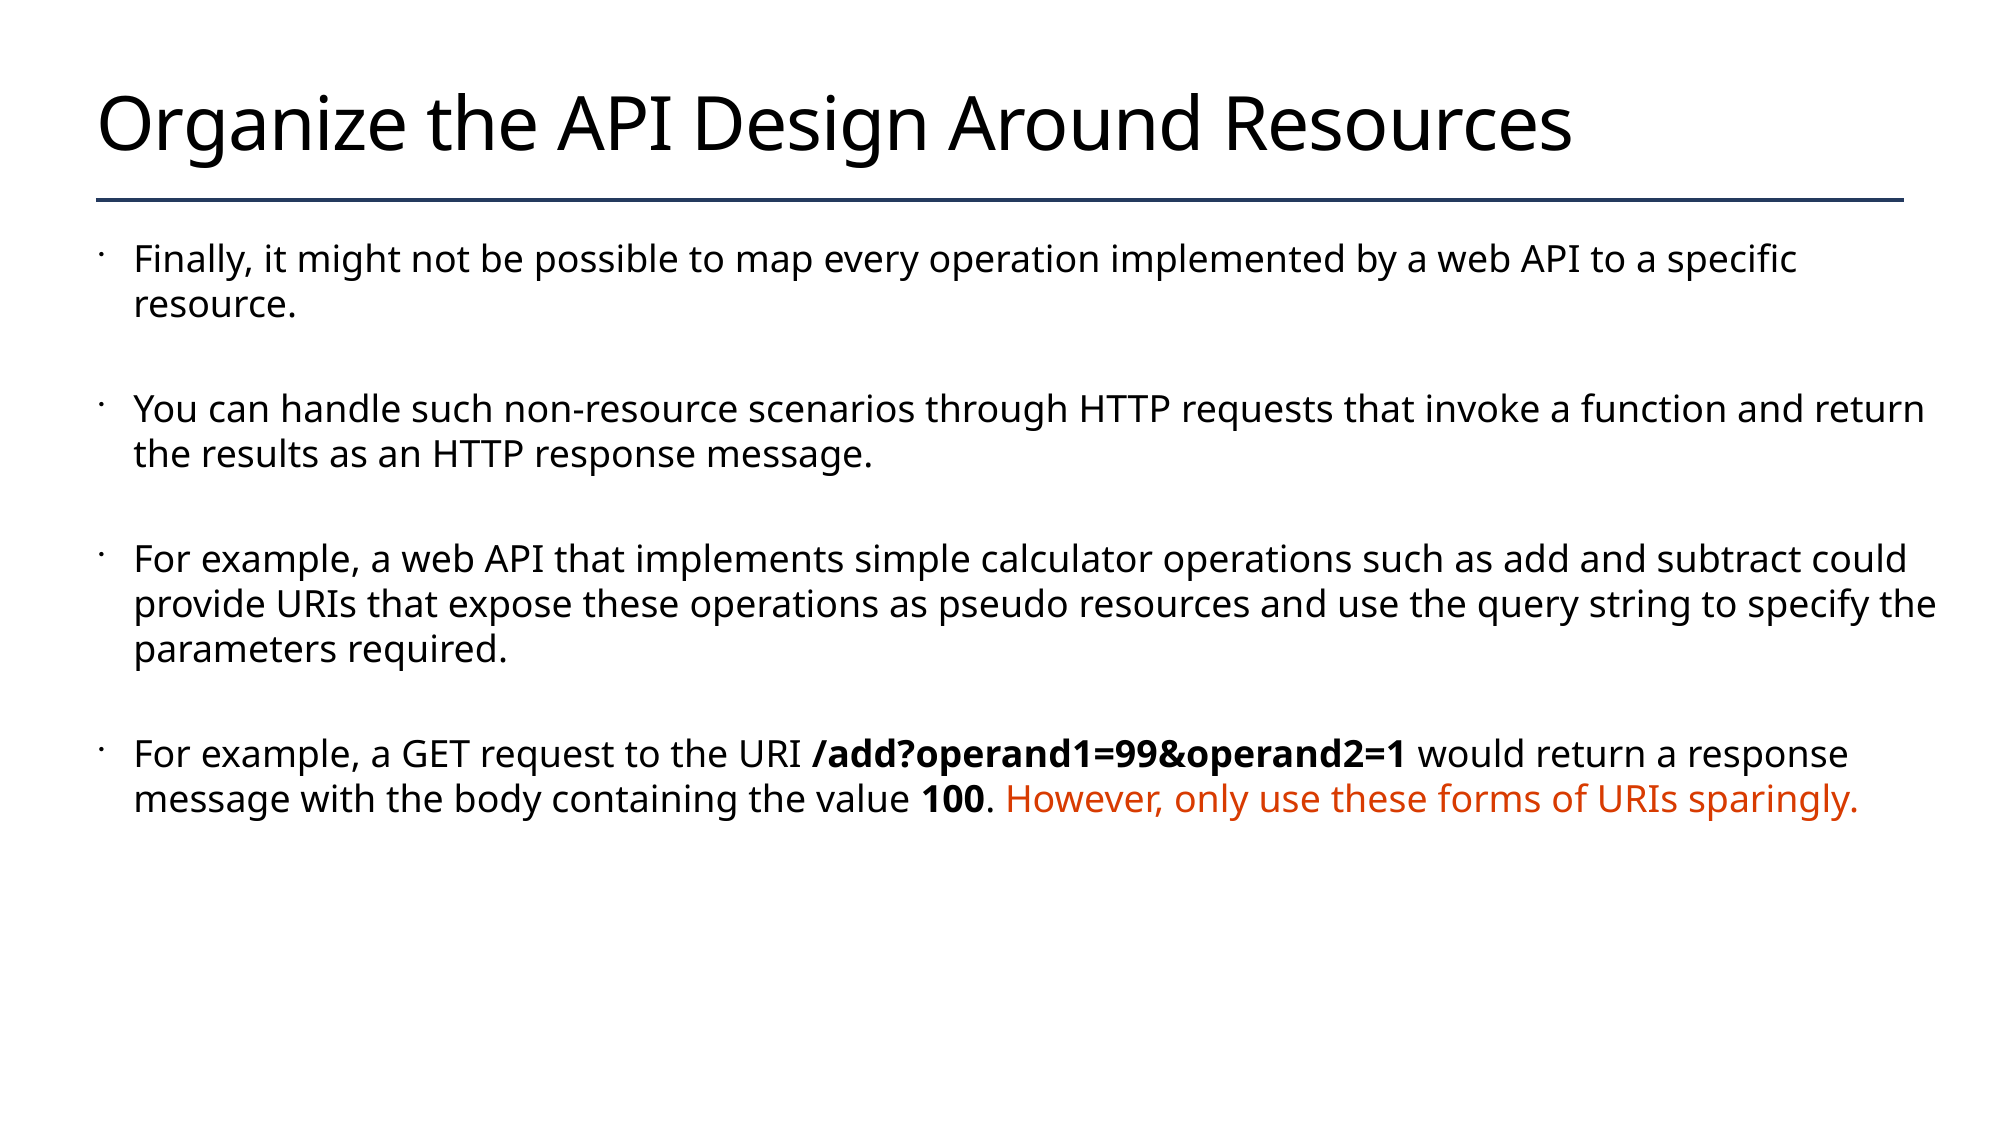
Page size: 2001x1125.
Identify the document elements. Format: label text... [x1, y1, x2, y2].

title Organize the API Design Around Resources [96, 75, 1904, 166]
list Finally, it might not be possible to map every operation implemented by a web API to a specific resource. You can handle such non-resource scenarios through HTTP requests that invoke a function and return the results as an HTTP response message. For example, a web API that implements simple calculator operations such as add and subtract could provide URIs that expose these operations as pseudo resources and use the query string to specify the parameters required. For example, a GET request to the URI /add?operand1=99&operand2=1 would return a response message with the body containing the value 100. However, only use these forms of URIs sparingly. [95, 235, 1961, 790]
